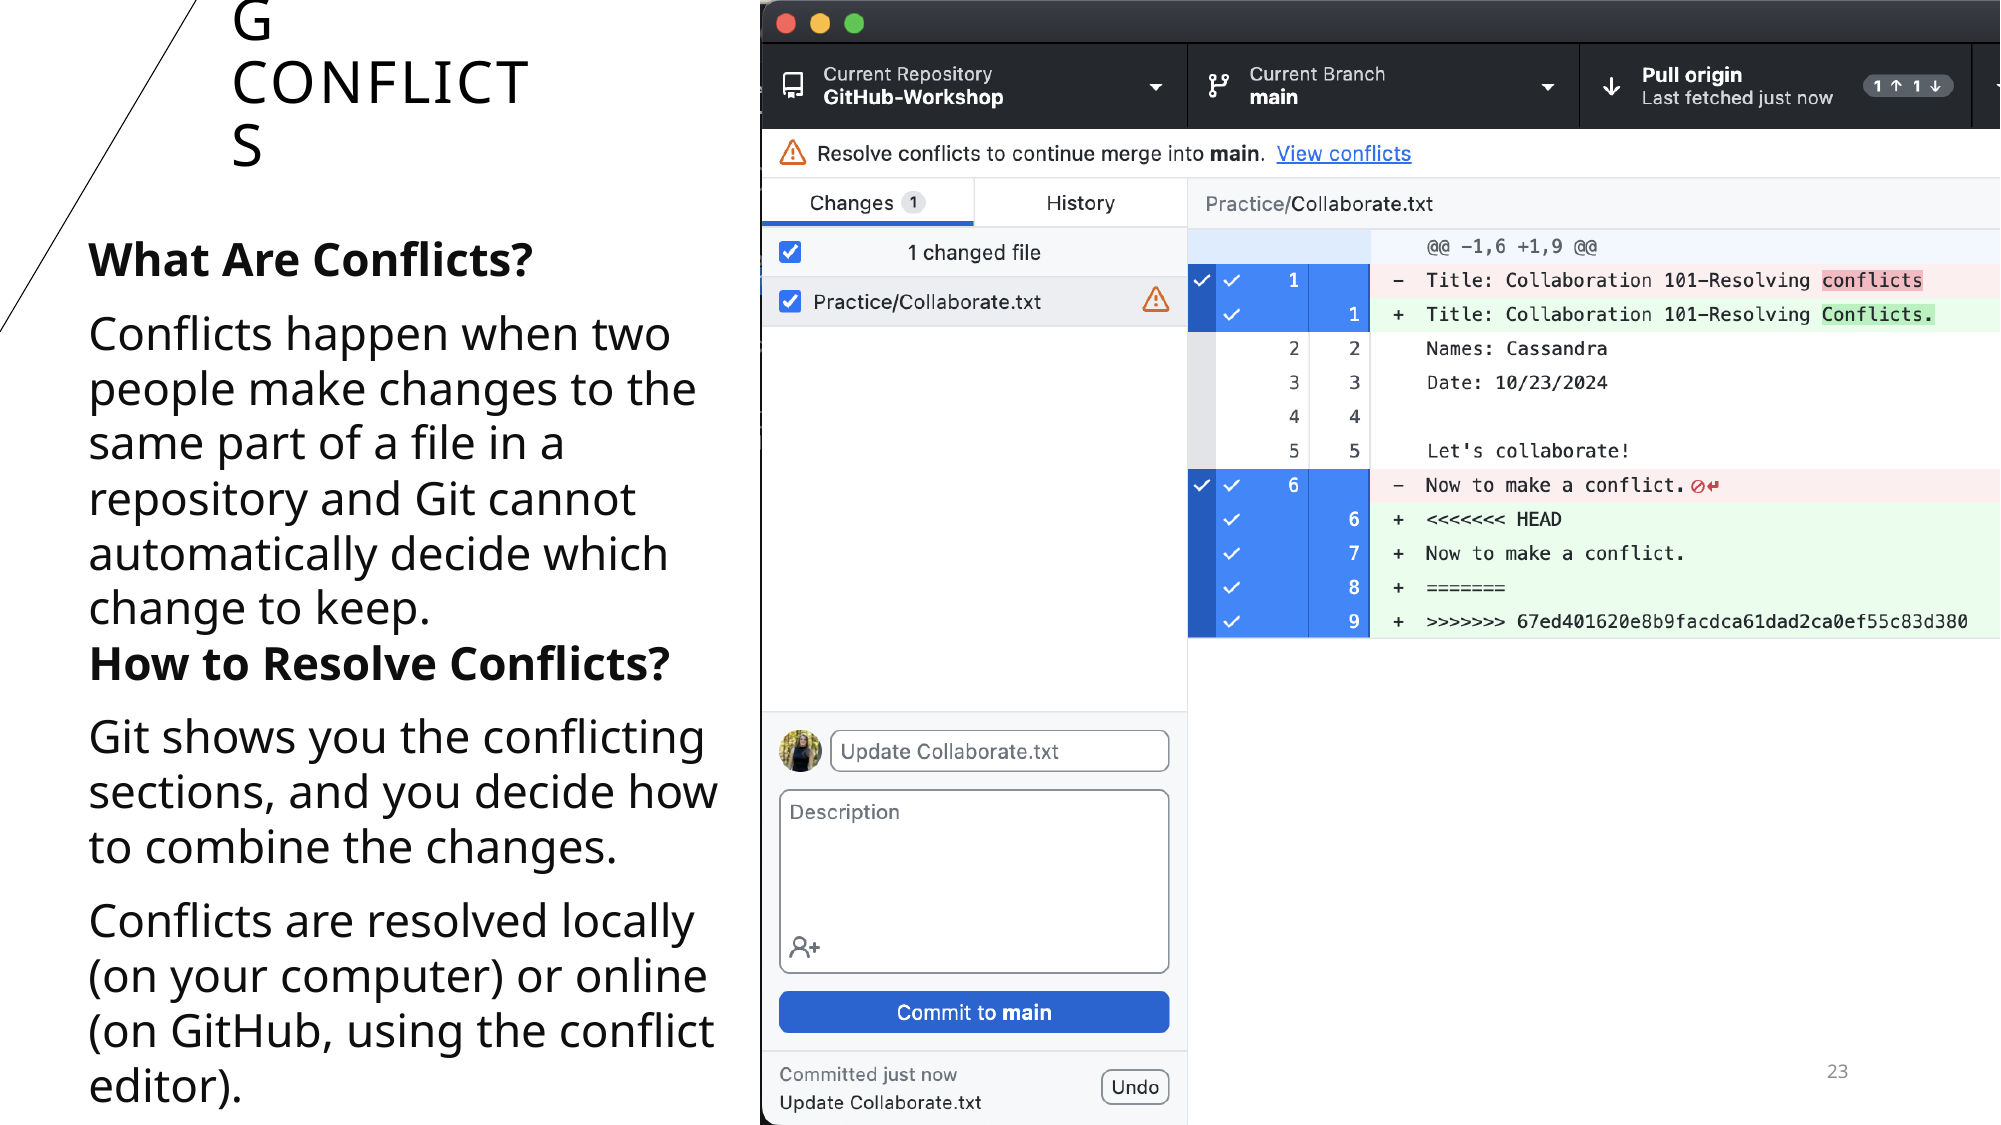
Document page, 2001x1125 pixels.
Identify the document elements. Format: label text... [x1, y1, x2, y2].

title Resolving Conflicts [216, 43, 568, 187]
text_box What Are Conflicts? Conflicts happen when two people make changes to the same part of a file in a repository and Git cannot automatically decide which change to keep. How to Resolve Conflicts? Git shows you the conflicting sections, and you decide how to combine the changes. Conflicts are resolved locally (on your computer) or online (on GitHub, using the conflict editor). [73, 223, 742, 1119]
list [760, 0, 2000, 1125]
